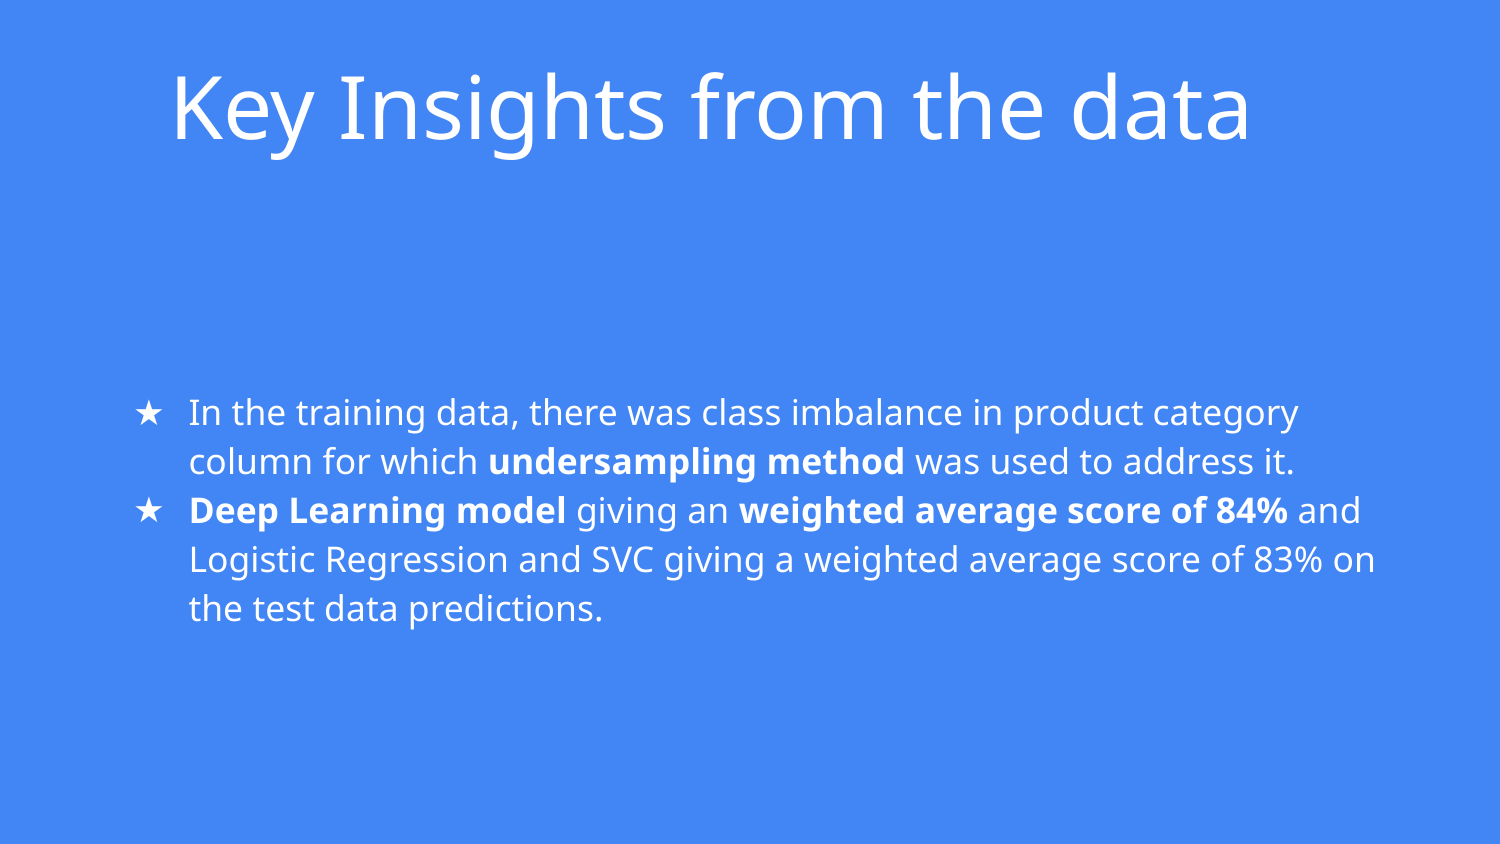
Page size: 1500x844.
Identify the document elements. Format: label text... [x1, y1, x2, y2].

title Key Insights from the data [154, 43, 1355, 166]
text_box In the training data, there was class imbalance in product category column for which undersampling method was used to address it. Deep Learning model giving an weighted average score of 84% and Logistic Regression and SVC giving a weighted average score of 83% on the test data predictions. [98, 198, 1425, 750]
